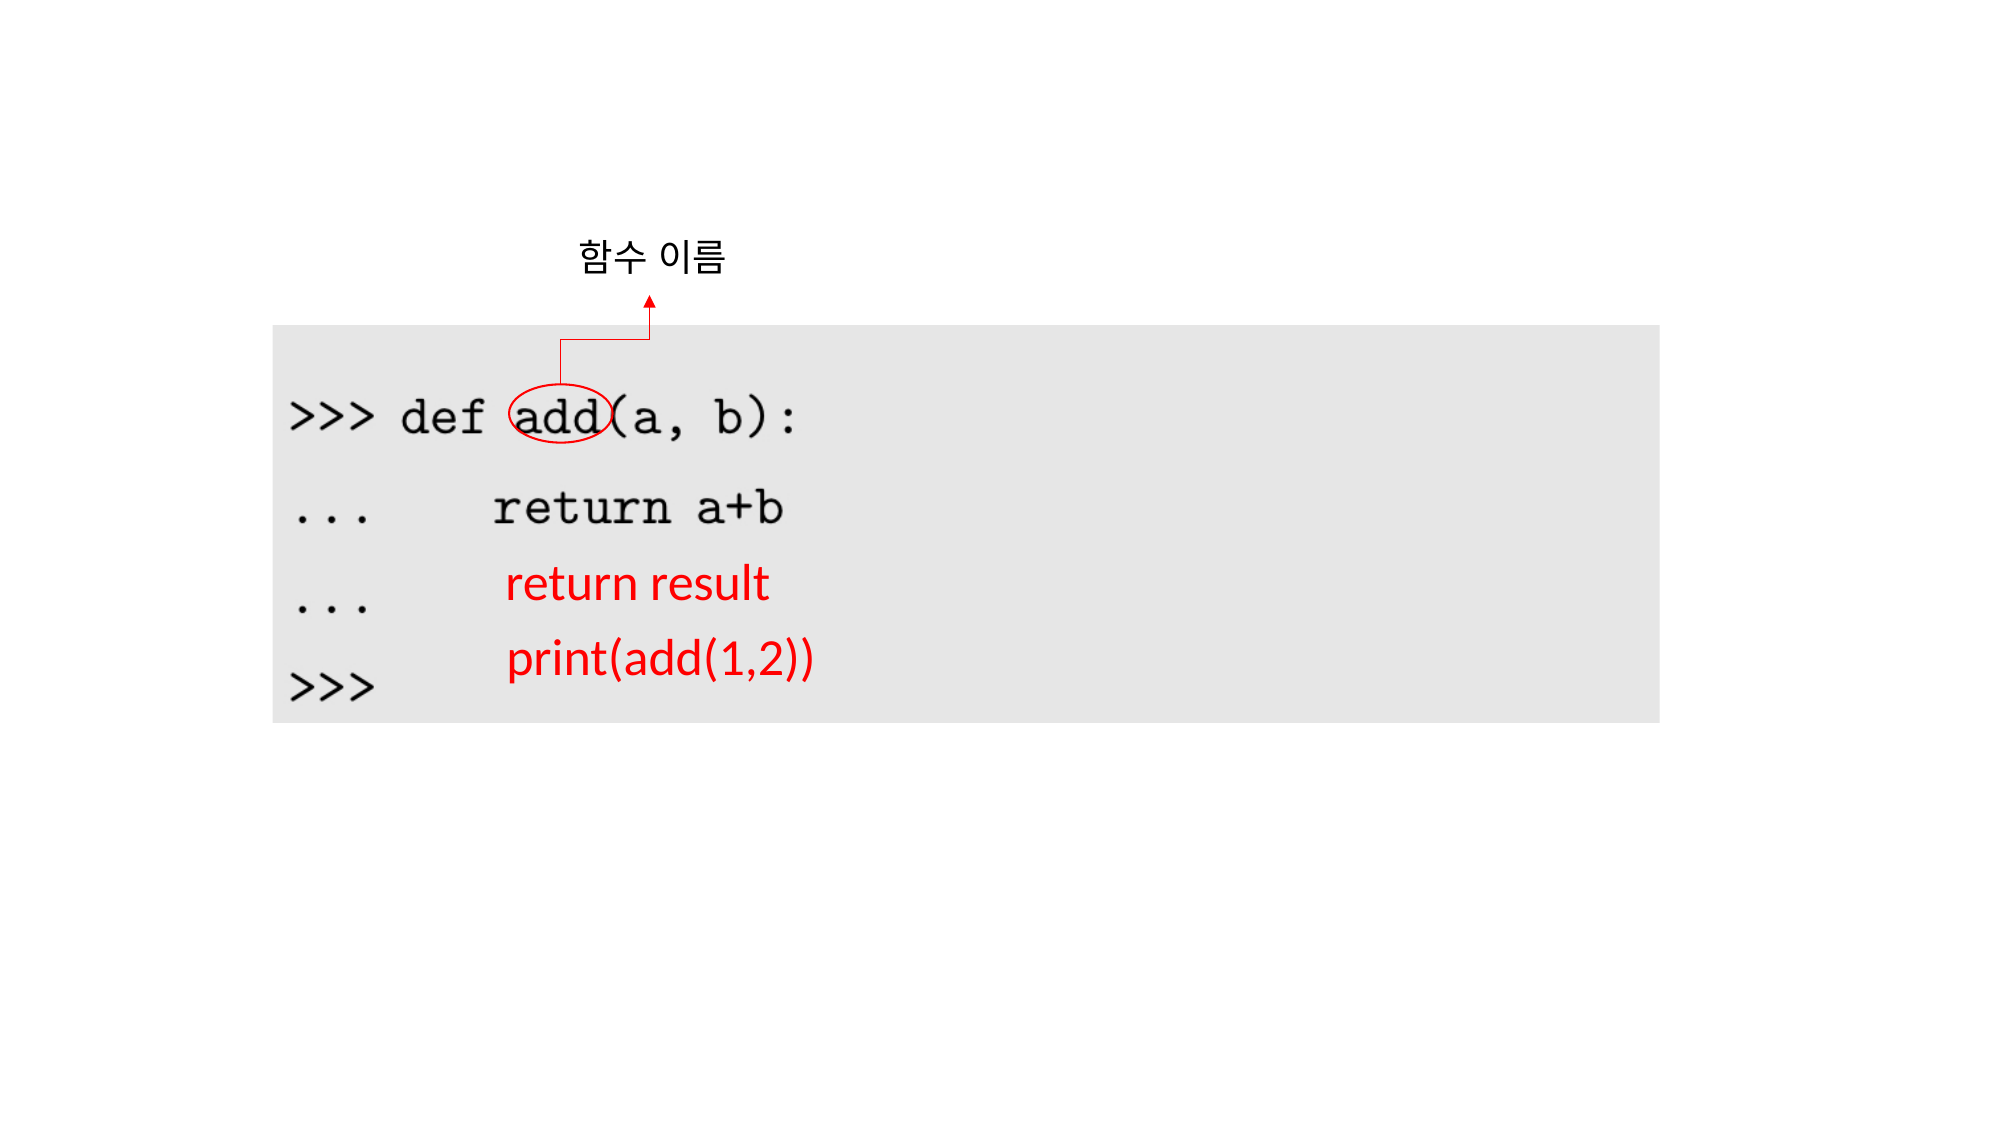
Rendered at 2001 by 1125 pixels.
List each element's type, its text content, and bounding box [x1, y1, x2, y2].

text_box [560, 295, 650, 385]
text_box 함수 이름 [564, 226, 766, 287]
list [272, 325, 1660, 723]
